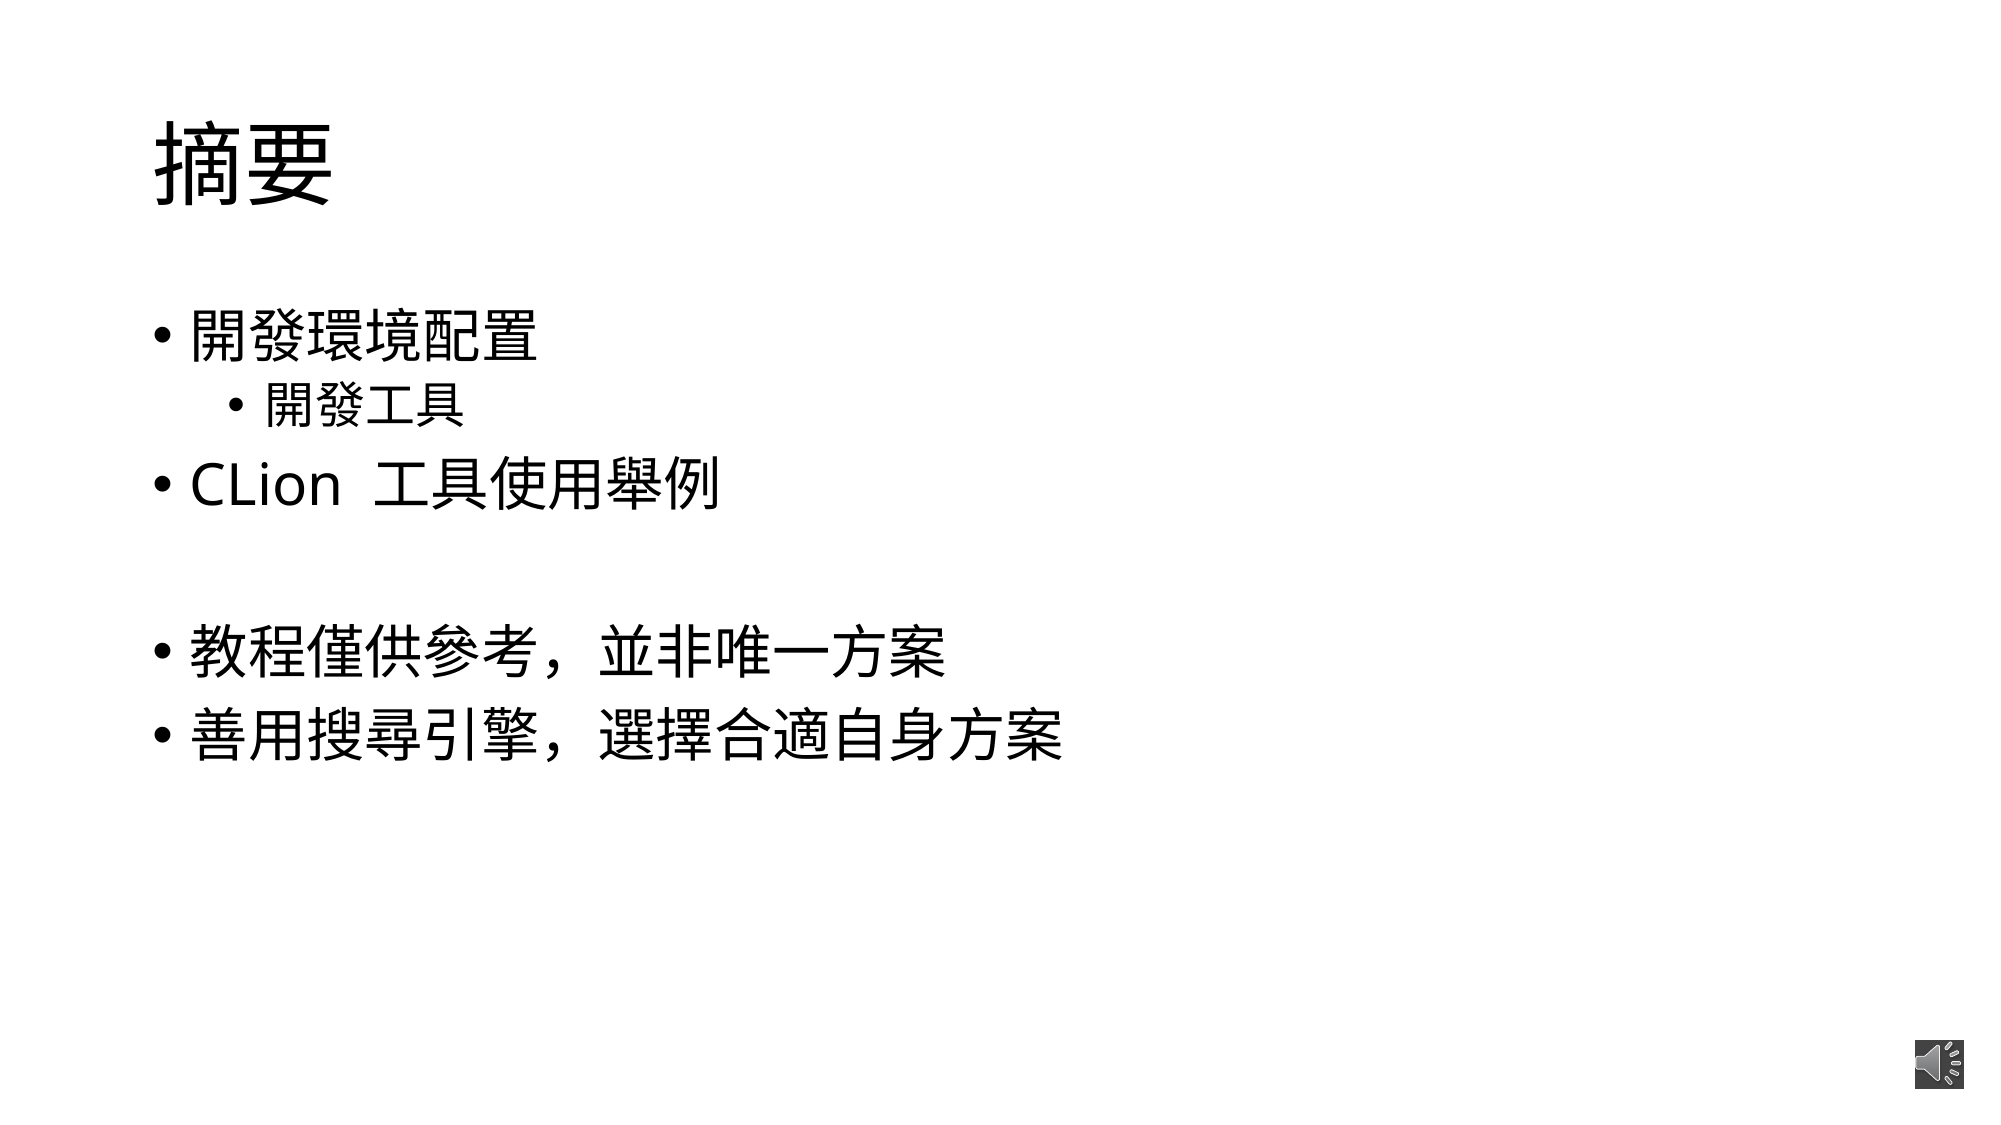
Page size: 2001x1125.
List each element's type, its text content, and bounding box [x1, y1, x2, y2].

picture [1914, 1039, 1965, 1090]
list 開發環境配置 開發工具 CLion 工具使用舉例 教程僅供參考，並非唯一方案 善用搜尋引擎，選擇合適自身方案 [137, 299, 1863, 1014]
title 摘要 [137, 59, 1863, 278]
